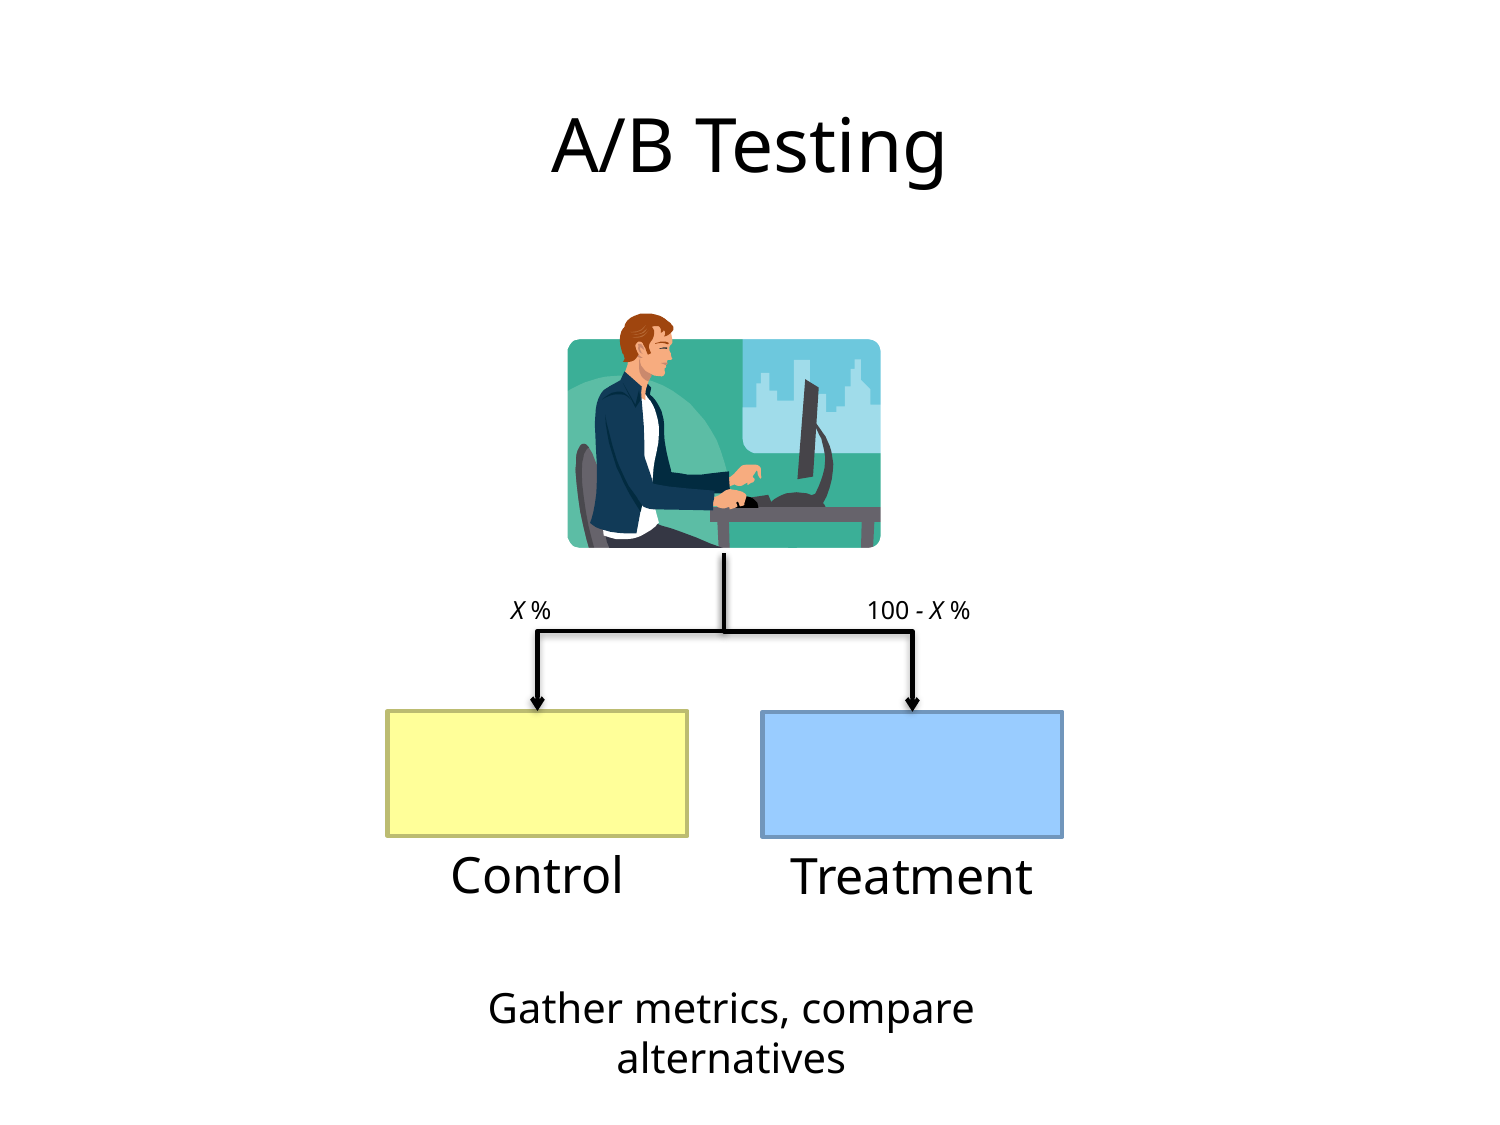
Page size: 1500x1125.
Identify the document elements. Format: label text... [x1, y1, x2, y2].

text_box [738, 537, 898, 727]
picture [562, 312, 887, 554]
text_box [385, 709, 689, 838]
text_box [760, 710, 1064, 839]
text_box 100 - X % [902, 587, 1063, 633]
text_box X % [387, 587, 546, 633]
text_box Treatment [762, 836, 1063, 912]
text_box A/B Testing [0, 90, 1500, 203]
text_box Gather metrics, compare alternatives [387, 974, 1075, 1089]
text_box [551, 538, 710, 726]
text_box Control [387, 835, 688, 911]
